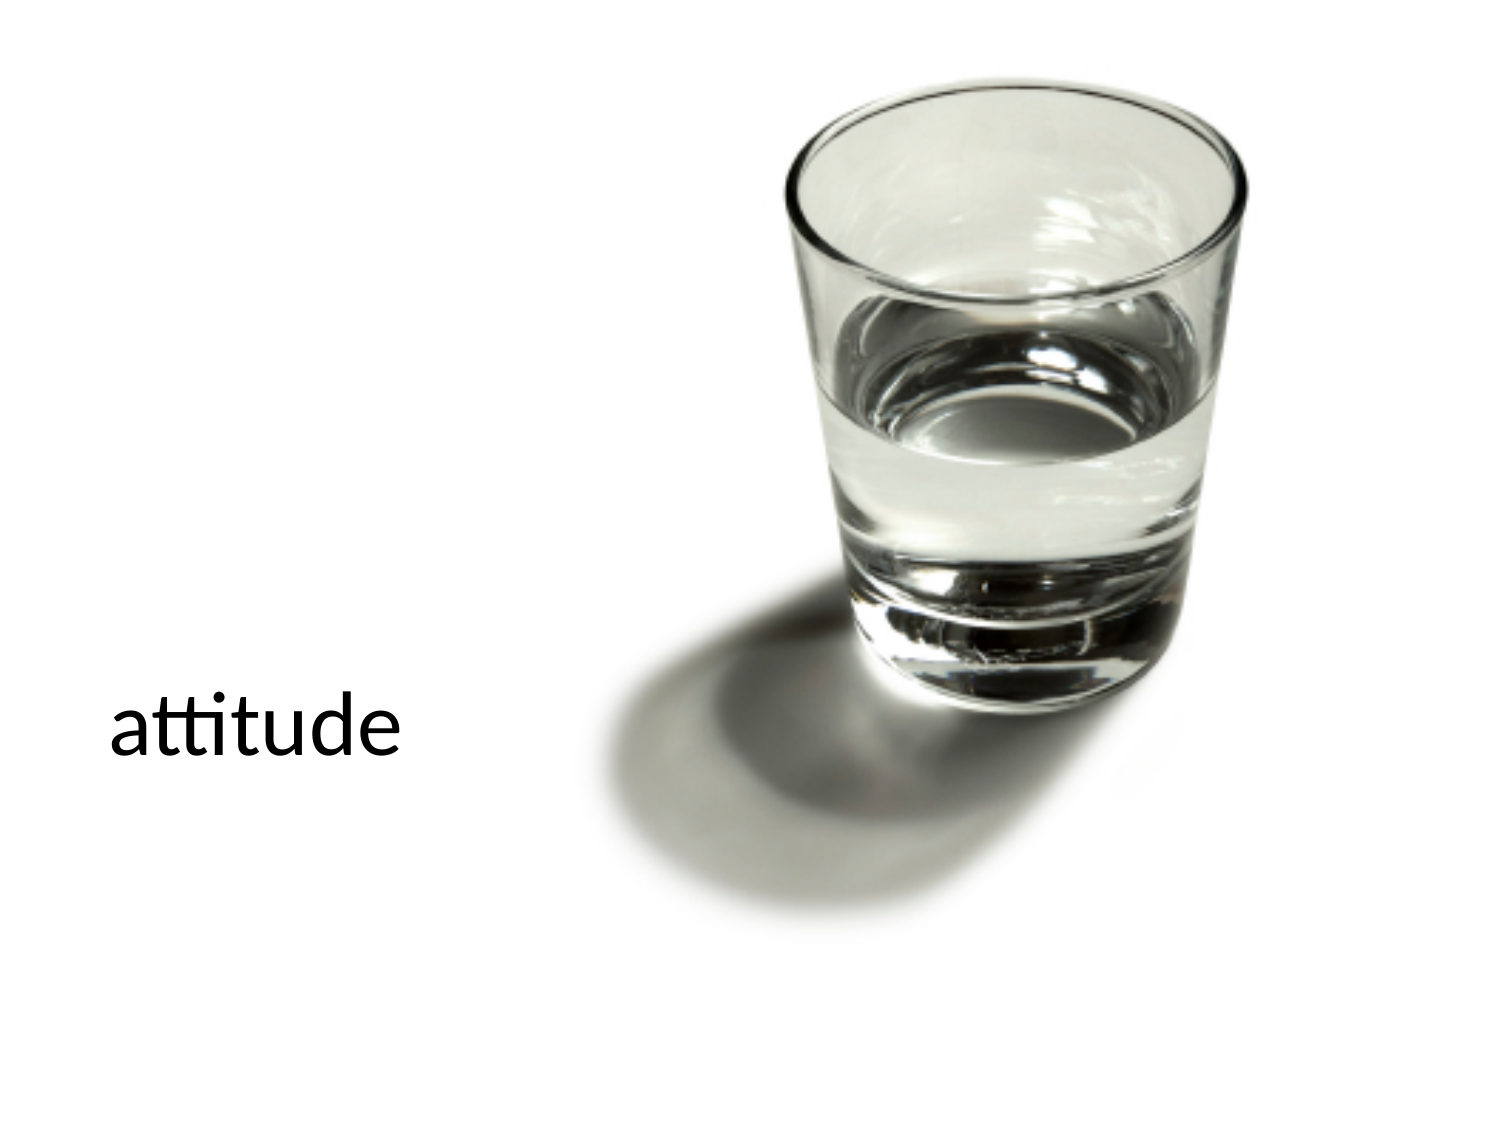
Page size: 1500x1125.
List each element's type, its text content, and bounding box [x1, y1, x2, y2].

picture [514, 0, 1500, 983]
title attitude [87, 624, 425, 813]
